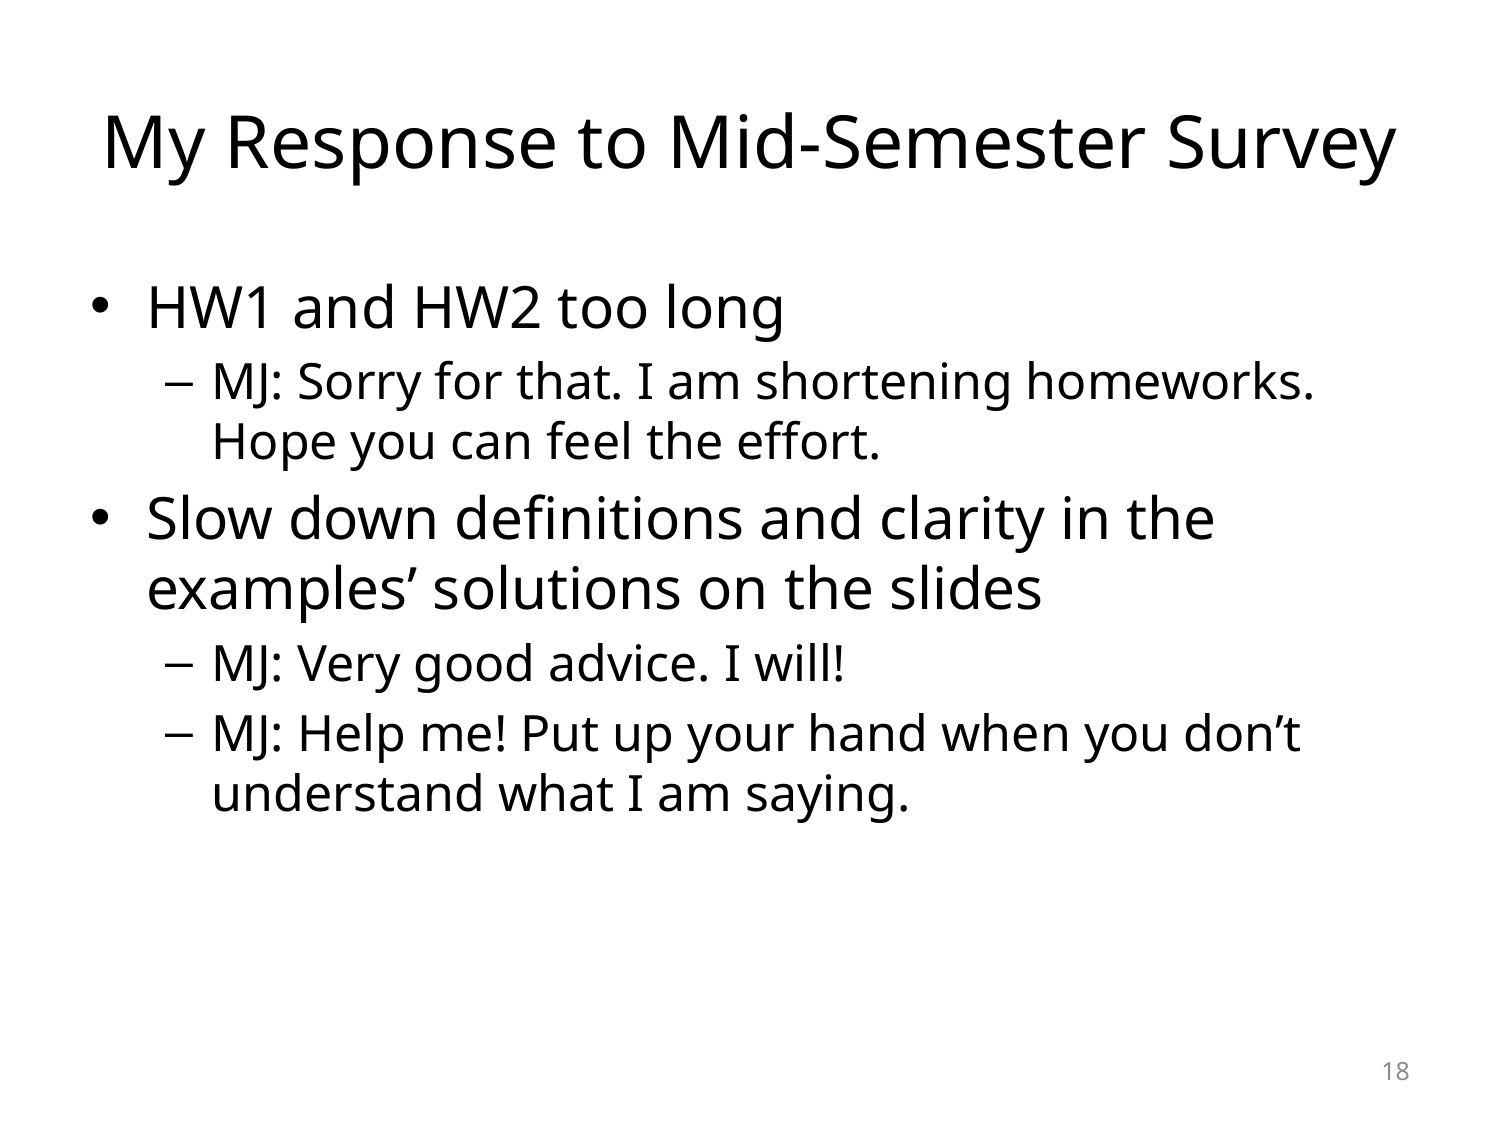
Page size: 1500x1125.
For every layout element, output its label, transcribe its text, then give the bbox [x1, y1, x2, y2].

list HW1 and HW2 too long MJ: Sorry for that. I am shortening homeworks. Hope you can feel the effort. Slow down definitions and clarity in the examples’ solutions on the slides MJ: Very good advice. I will! MJ: Help me! Put up your hand when you don’t understand what I am saying. [75, 262, 1425, 1005]
slide_number 18 [1074, 1042, 1425, 1103]
title My Response to Mid-Semester Survey [75, 45, 1425, 233]
